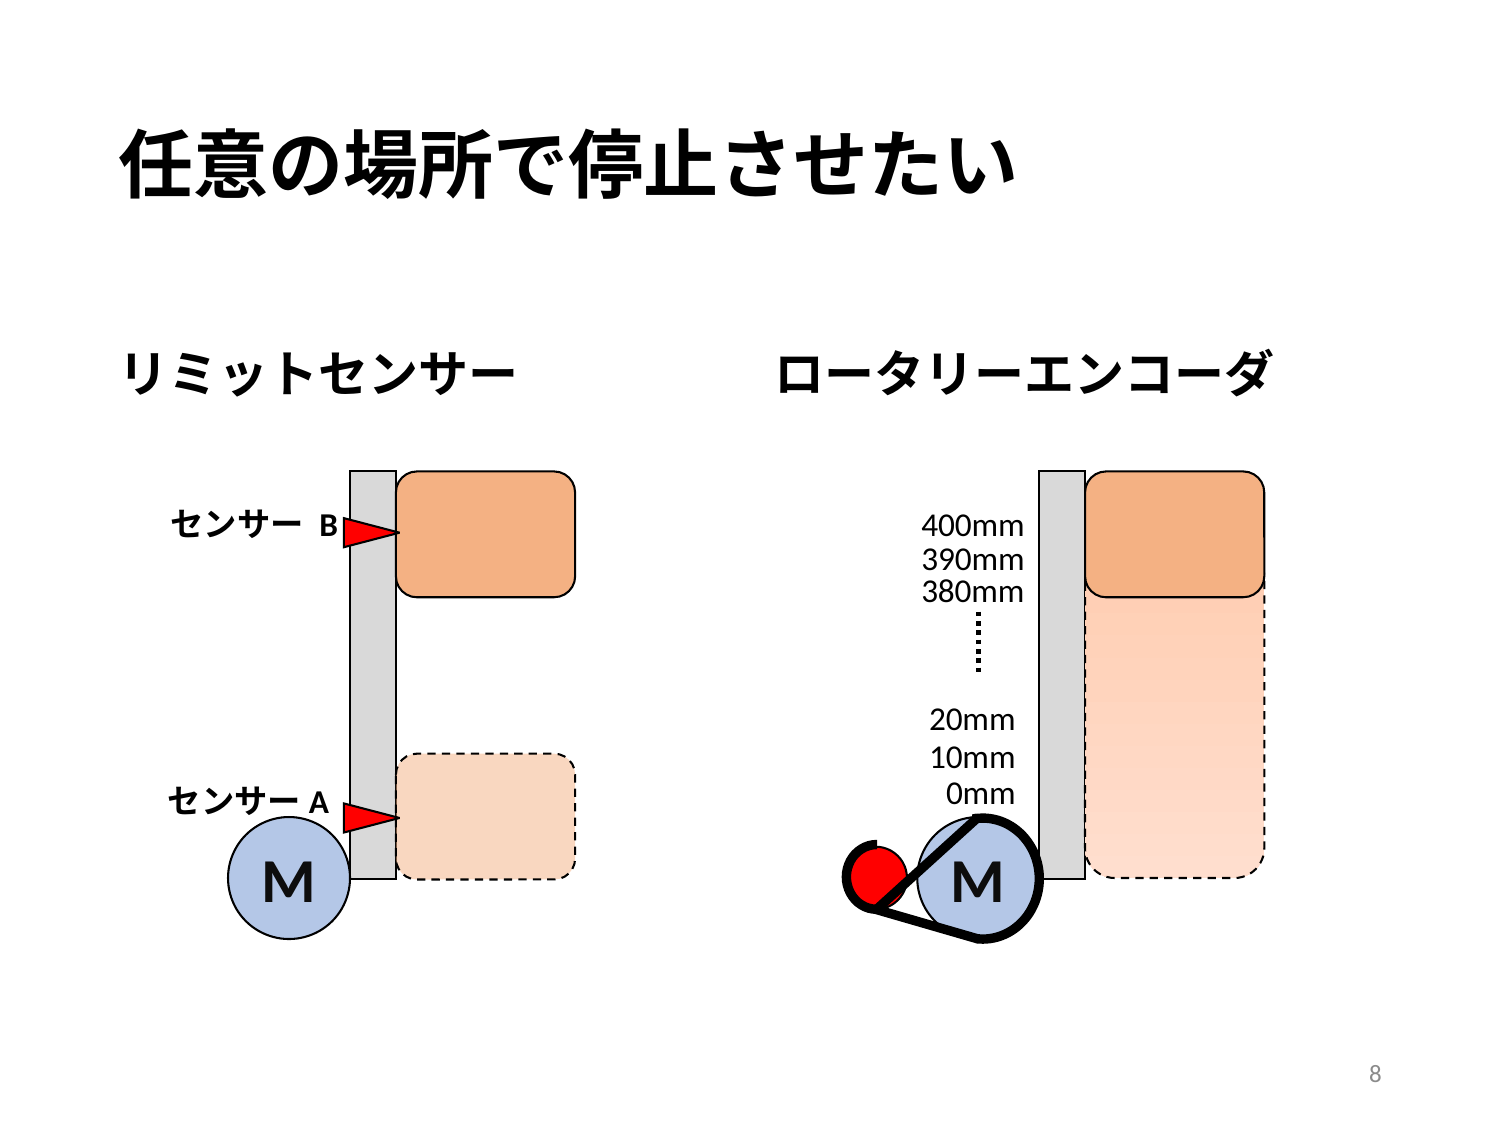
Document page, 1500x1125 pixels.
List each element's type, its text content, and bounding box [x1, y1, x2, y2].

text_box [877, 816, 979, 845]
text_box 10mm [903, 745, 1031, 783]
text_box [877, 845, 908, 900]
text_box M [916, 845, 982, 909]
text_box [843, 856, 875, 911]
text_box [1083, 580, 1266, 880]
text_box [349, 536, 397, 815]
text_box [1084, 470, 1266, 599]
text_box [353, 519, 400, 546]
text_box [875, 909, 979, 940]
text_box センサーA [93, 772, 344, 828]
text_box [845, 844, 878, 910]
text_box センサー B [117, 495, 353, 551]
text_box [888, 890, 906, 908]
text_box [977, 817, 1040, 940]
text_box M [226, 828, 352, 941]
slide_number 7 [1059, 1042, 1397, 1103]
text_box 20mm [903, 689, 1031, 745]
text_box [342, 802, 400, 834]
list リミットセンサー [103, 275, 738, 411]
text_box 380mm [889, 561, 1040, 617]
text_box [394, 752, 577, 881]
text_box 400mm [877, 495, 1040, 529]
title 任意の場所で停止させたい [103, 59, 1398, 278]
text_box [349, 470, 397, 529]
text_box 390mm [877, 529, 1040, 585]
text_box [349, 821, 397, 880]
list ロータリーエンコーダ [759, 275, 1398, 411]
text_box [394, 470, 577, 599]
text_box [1038, 470, 1086, 880]
text_box 0mm [903, 783, 1031, 819]
